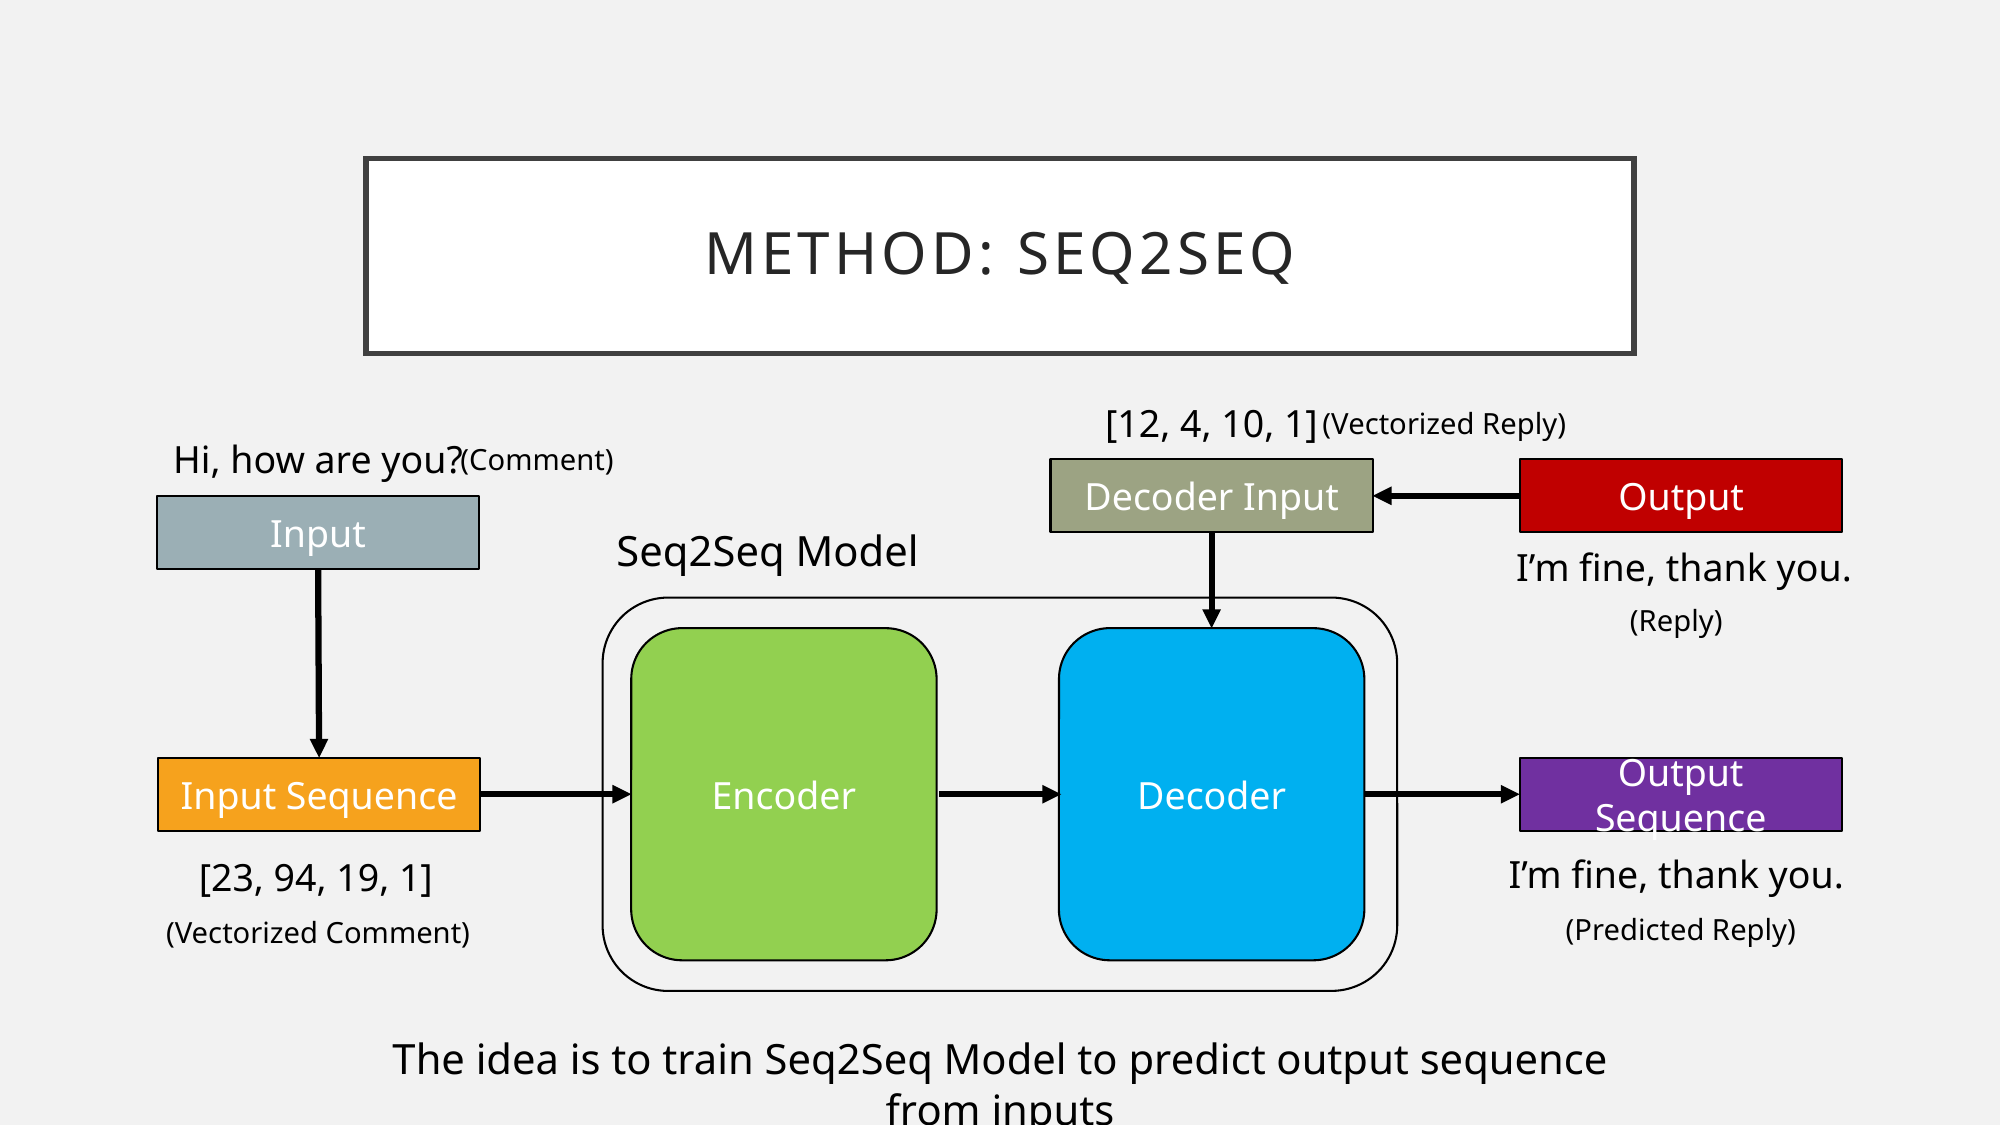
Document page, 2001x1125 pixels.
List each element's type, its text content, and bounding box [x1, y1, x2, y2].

text_box [601, 795, 1399, 992]
text_box I’m fine, thank you. [1501, 536, 1867, 597]
text_box I’m fine, thank you. [1493, 843, 1860, 904]
text_box [23, 94, 19, 1] [183, 846, 448, 906]
text_box Seq2Seq Model [601, 517, 934, 583]
text_box Hi, how are you? [158, 428, 478, 489]
text_box (Vectorized Reply) [1333, 398, 1582, 448]
text_box Decoder [1057, 627, 1366, 962]
text_box [12, 4, 10, 1] [1090, 392, 1333, 453]
text_box Output [1519, 458, 1843, 533]
text_box (Predicted Reply) [1550, 904, 1811, 954]
text_box (Vectorized Comment) [151, 906, 485, 957]
text_box Input Sequence [157, 757, 481, 832]
title Method: Seq2Seq [363, 156, 1637, 356]
text_box [601, 596, 1210, 793]
text_box Output Sequence [1519, 757, 1843, 832]
text_box (Comment) [445, 433, 629, 484]
text_box Decoder Input [1049, 458, 1374, 533]
text_box [1213, 596, 1399, 791]
text_box Encoder [630, 627, 938, 962]
text_box Input [156, 495, 480, 570]
text_box (Reply) [1615, 597, 1738, 645]
text_box The idea is to train Seq2Seq Model to predict output sequence from inputs [342, 1025, 1658, 1125]
